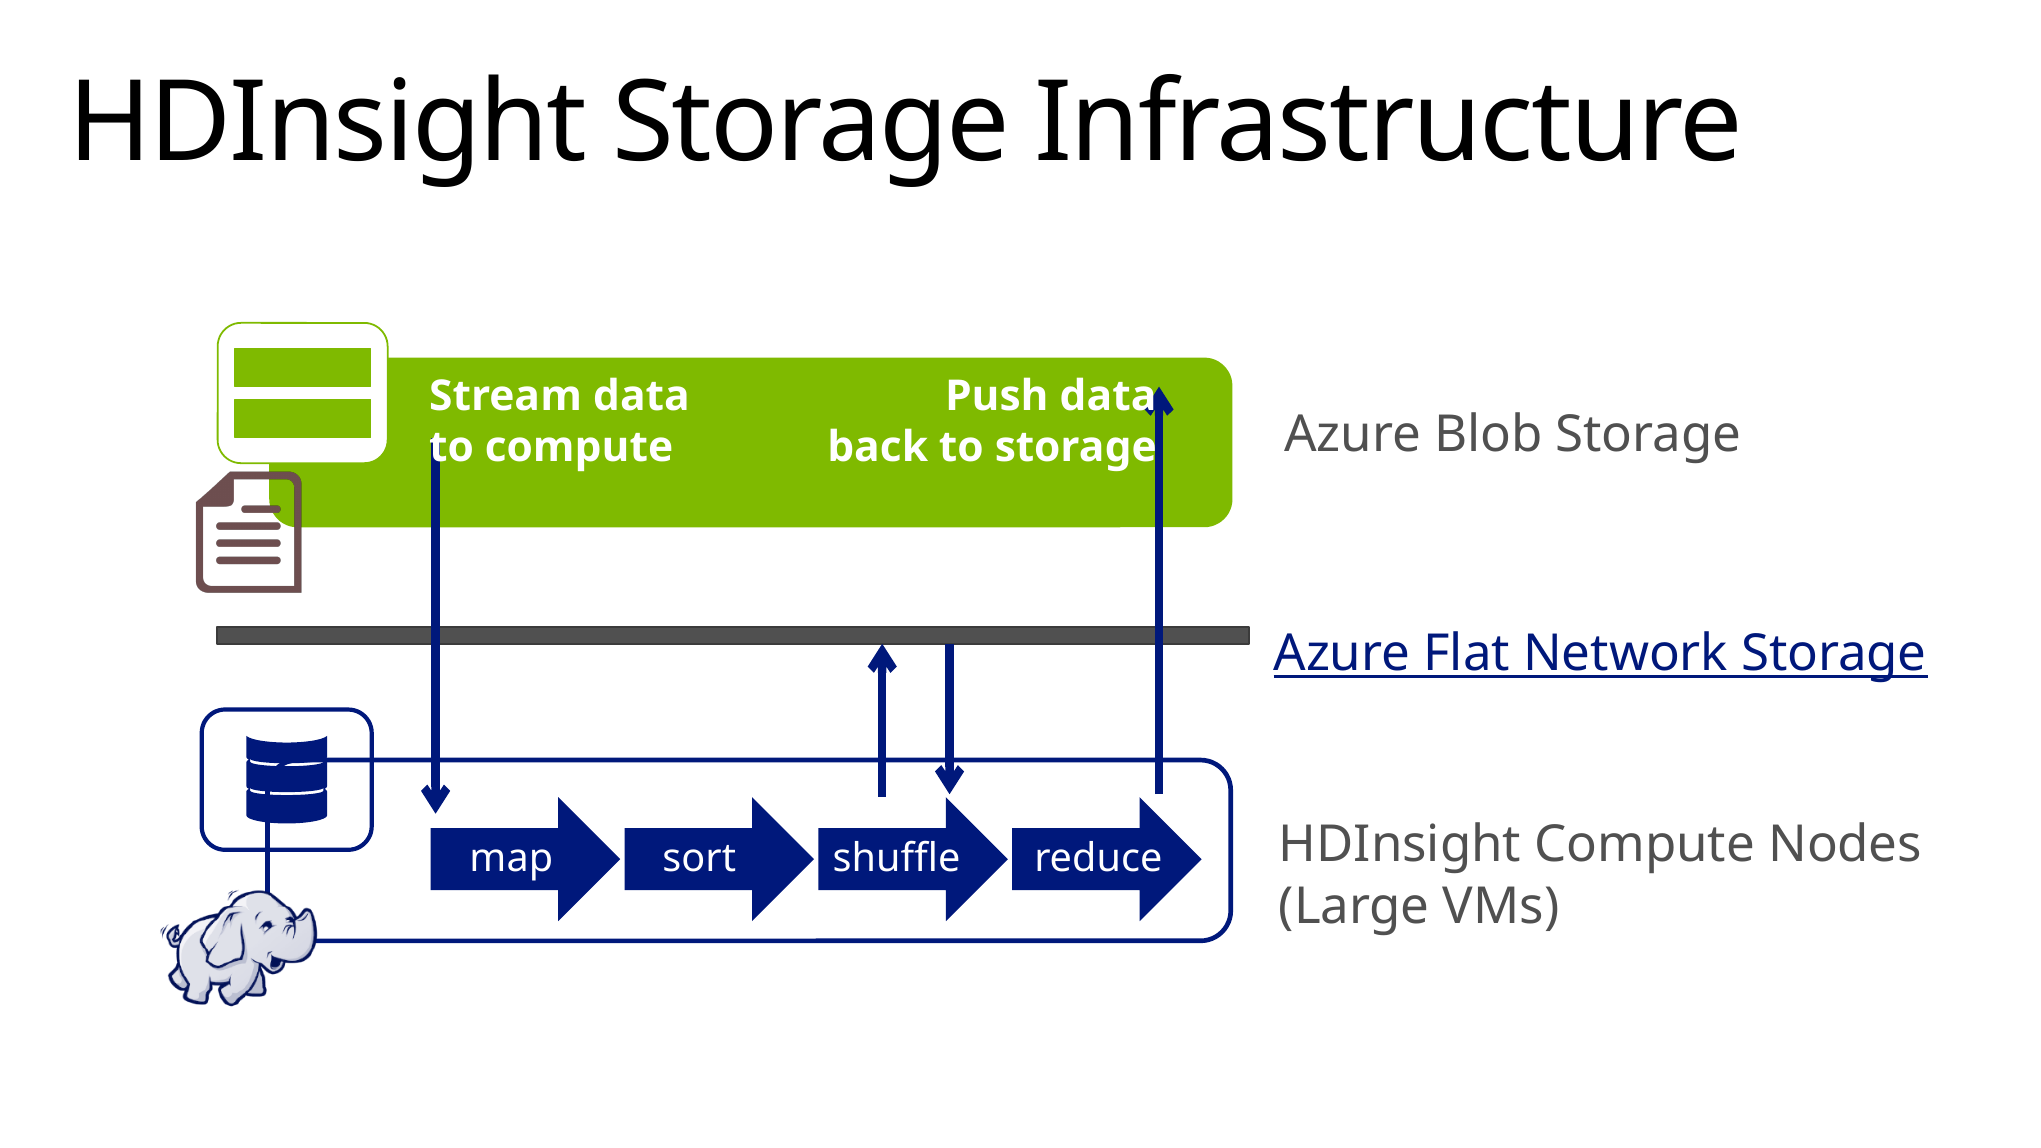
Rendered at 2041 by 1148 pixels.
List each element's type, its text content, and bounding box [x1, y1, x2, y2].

title HDInsight Storage Infrastructure [45, 48, 1996, 199]
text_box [140, 322, 1943, 1019]
